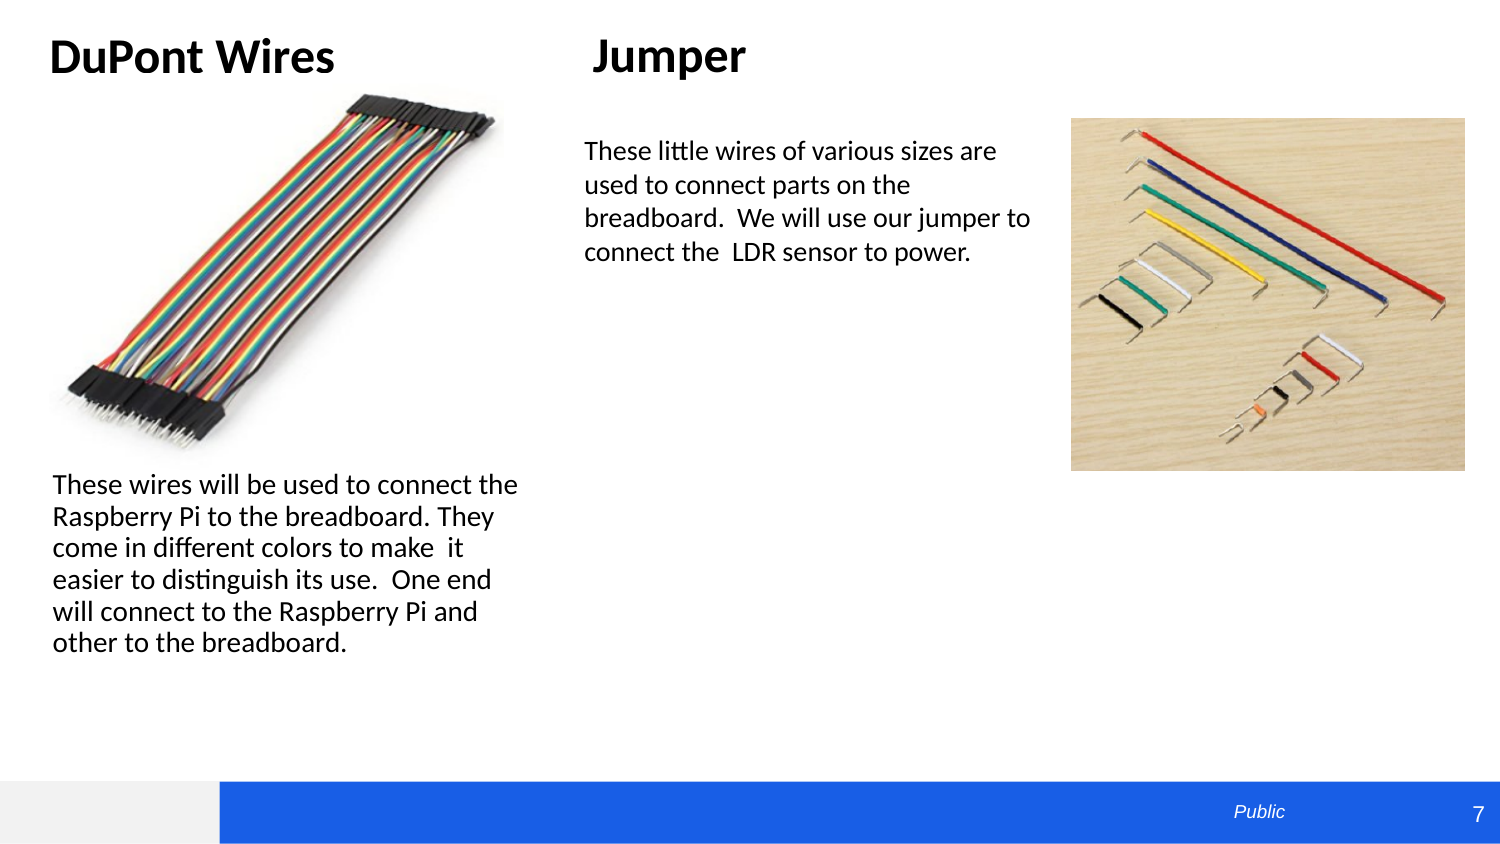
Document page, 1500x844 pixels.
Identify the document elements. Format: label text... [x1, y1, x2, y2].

title DuPont Wires [34, 20, 670, 92]
picture [49, 73, 504, 471]
picture [1071, 118, 1465, 471]
list These wires will be used to connect the Raspberry Pi to the breadboard. They come in different colors to make it easier to distinguish its use. One end will connect to the Raspberry Pi and other to the breadboard. [37, 462, 539, 844]
text_box These little wires of various sizes are used to connect parts on the breadboard. We will use our jumper to connect the LDR sensor to power. [569, 125, 1050, 309]
text_box Jumper [577, 19, 1213, 91]
slide_number 7 [1415, 782, 1500, 844]
